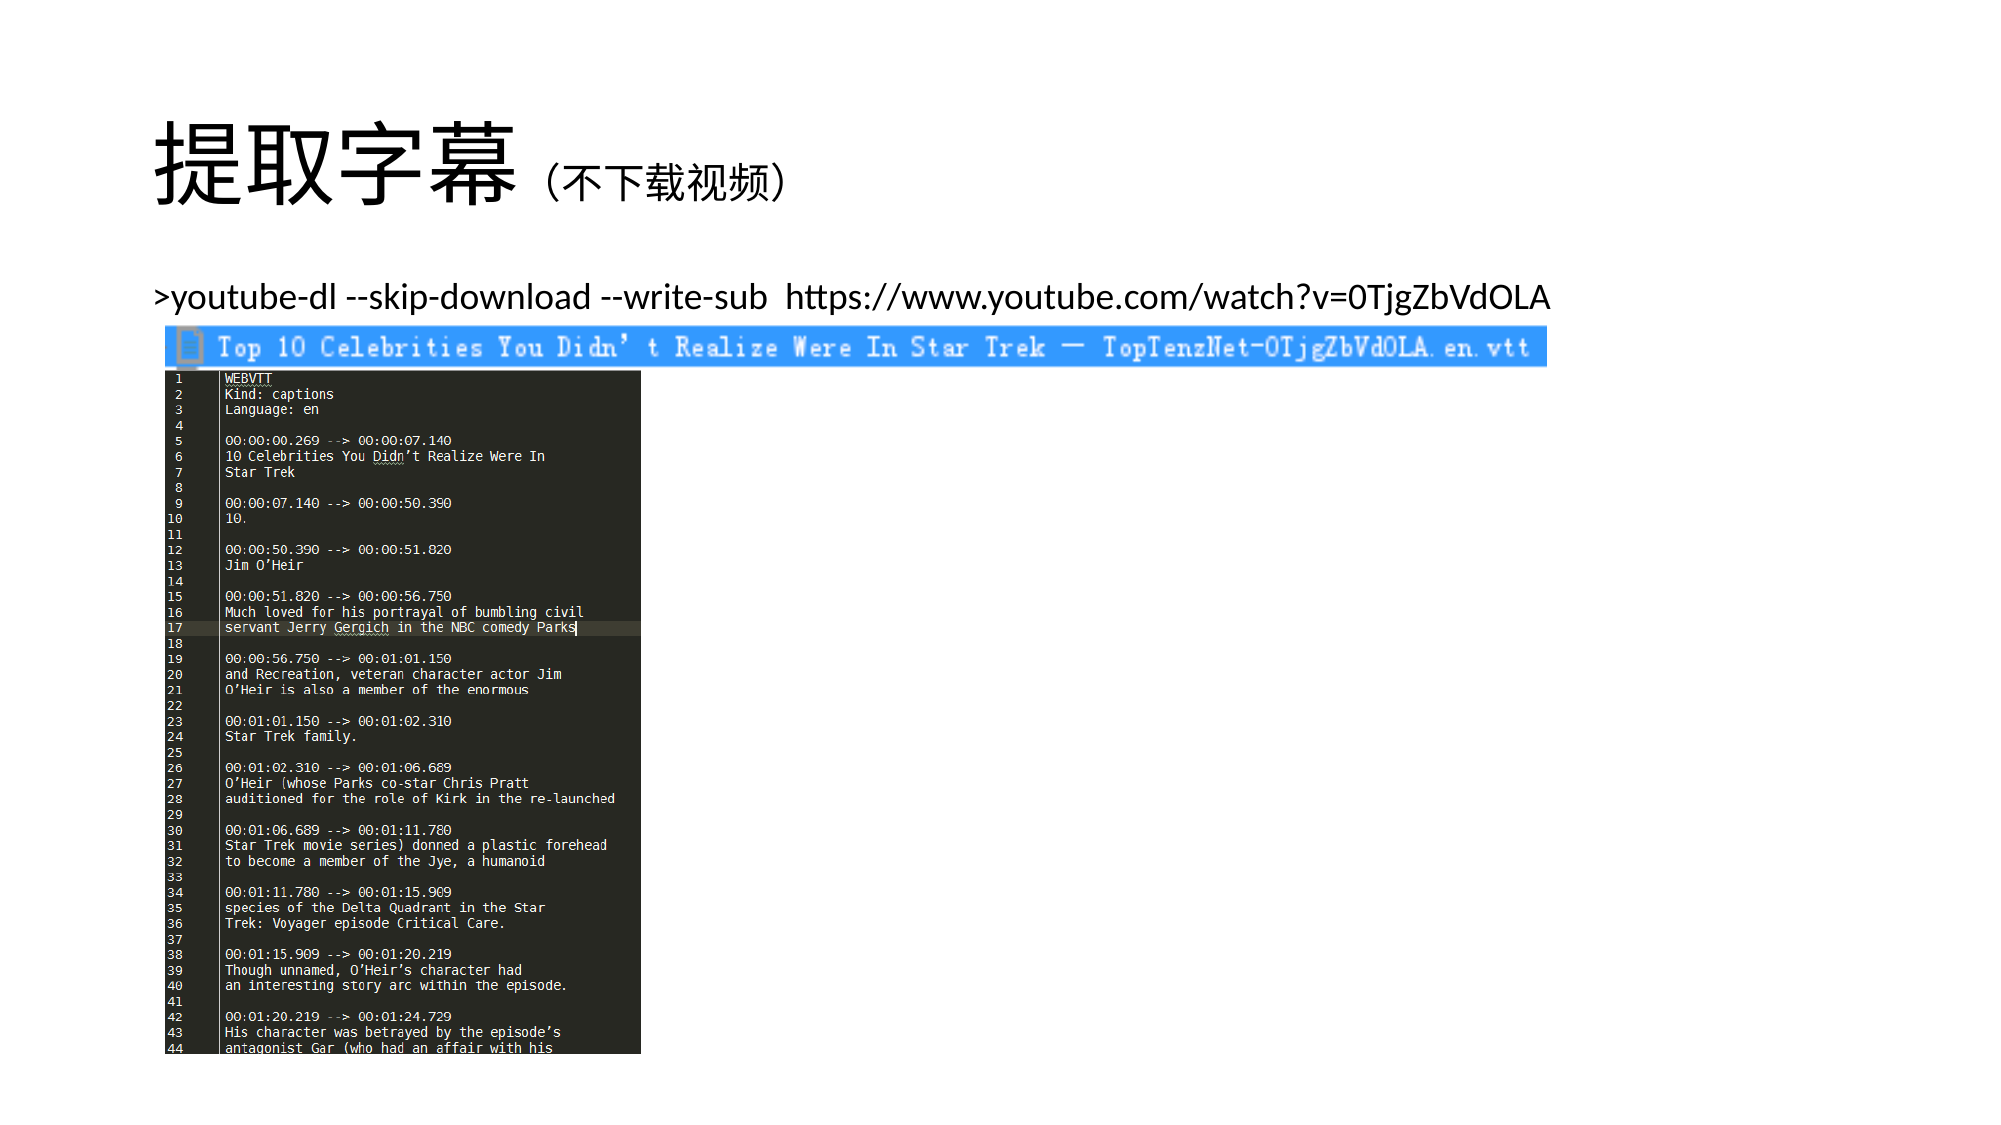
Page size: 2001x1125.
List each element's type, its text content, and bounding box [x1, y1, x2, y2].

text_box >youtube-dl --skip-download --write-sub https://www.youtube.com/watch?v=0TjgZbVdOLA [137, 264, 1863, 325]
picture [165, 324, 1547, 370]
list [165, 370, 641, 1054]
title 提取字幕（不下载视频） [137, 59, 1863, 264]
